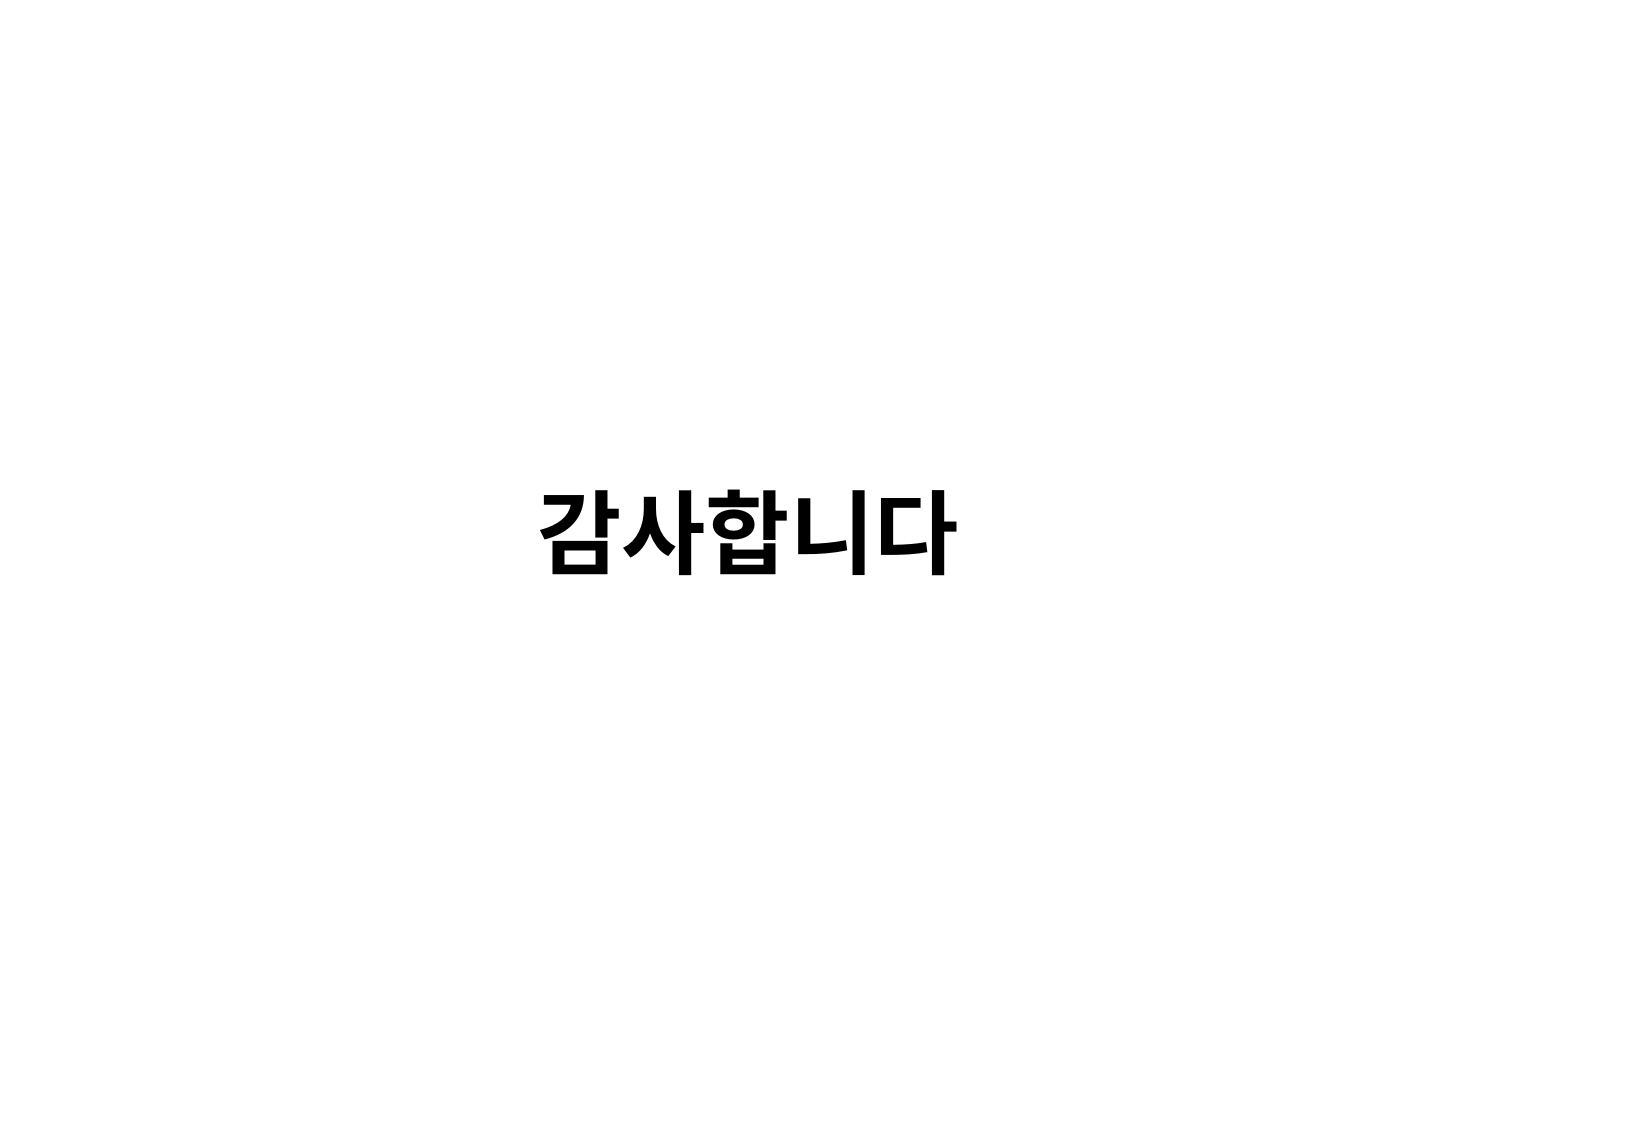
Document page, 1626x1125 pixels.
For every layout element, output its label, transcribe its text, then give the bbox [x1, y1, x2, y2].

text_box 감사합니다 [522, 446, 1053, 593]
